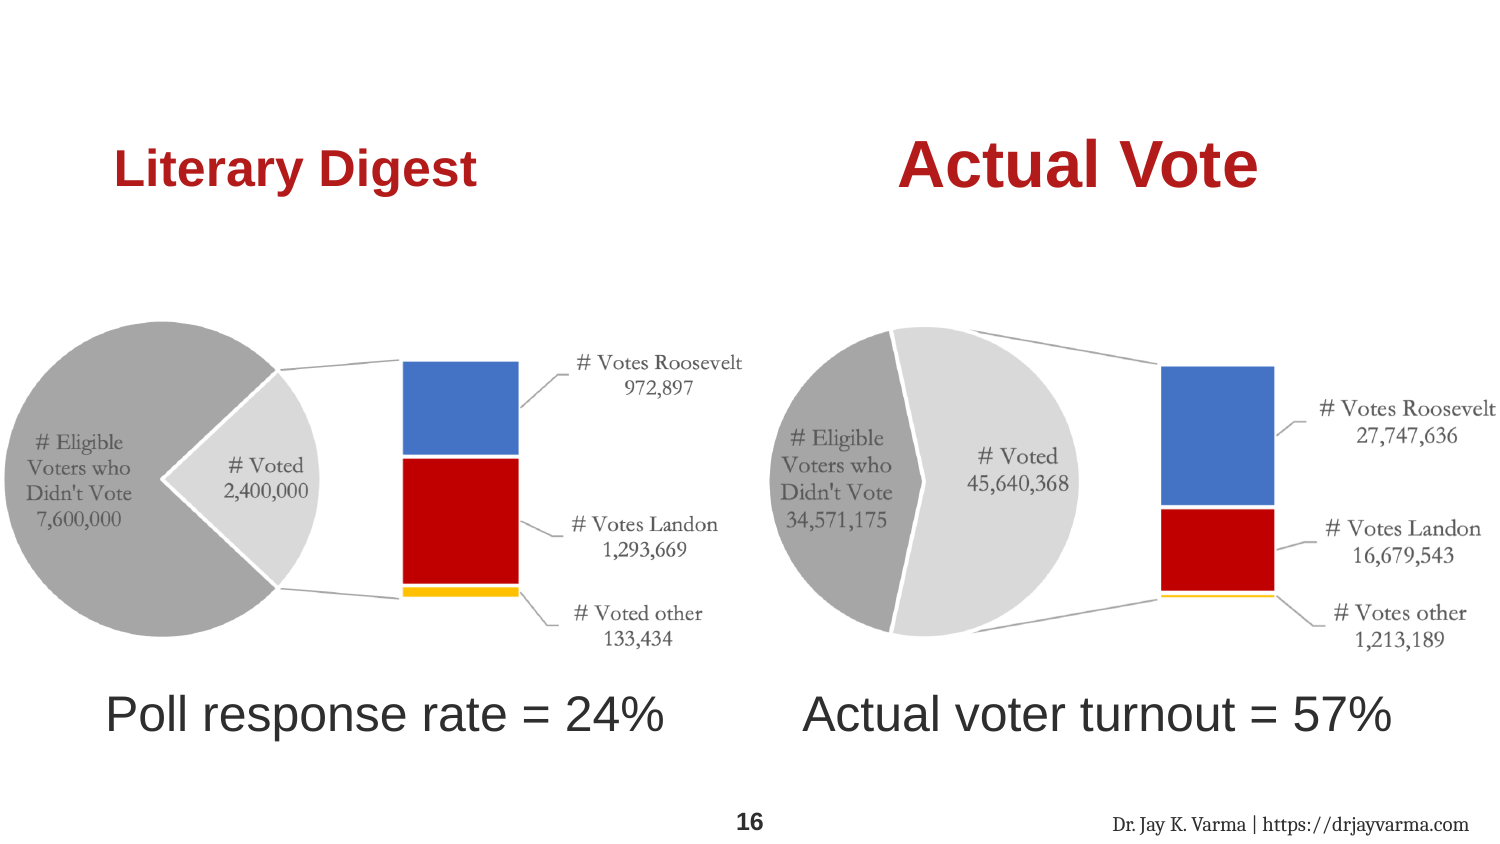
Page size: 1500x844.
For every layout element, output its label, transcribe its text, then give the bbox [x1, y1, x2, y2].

picture [0, 287, 1500, 670]
text_box Poll response rate = 24% [90, 673, 681, 749]
text_box Dr. Jay K. Varma | https://drjayvarma.com [1097, 803, 1500, 844]
text_box Actual Vote [897, 130, 1500, 220]
title Literary Digest [113, 141, 565, 231]
text_box Actual voter turnout = 57% [787, 677, 1409, 749]
